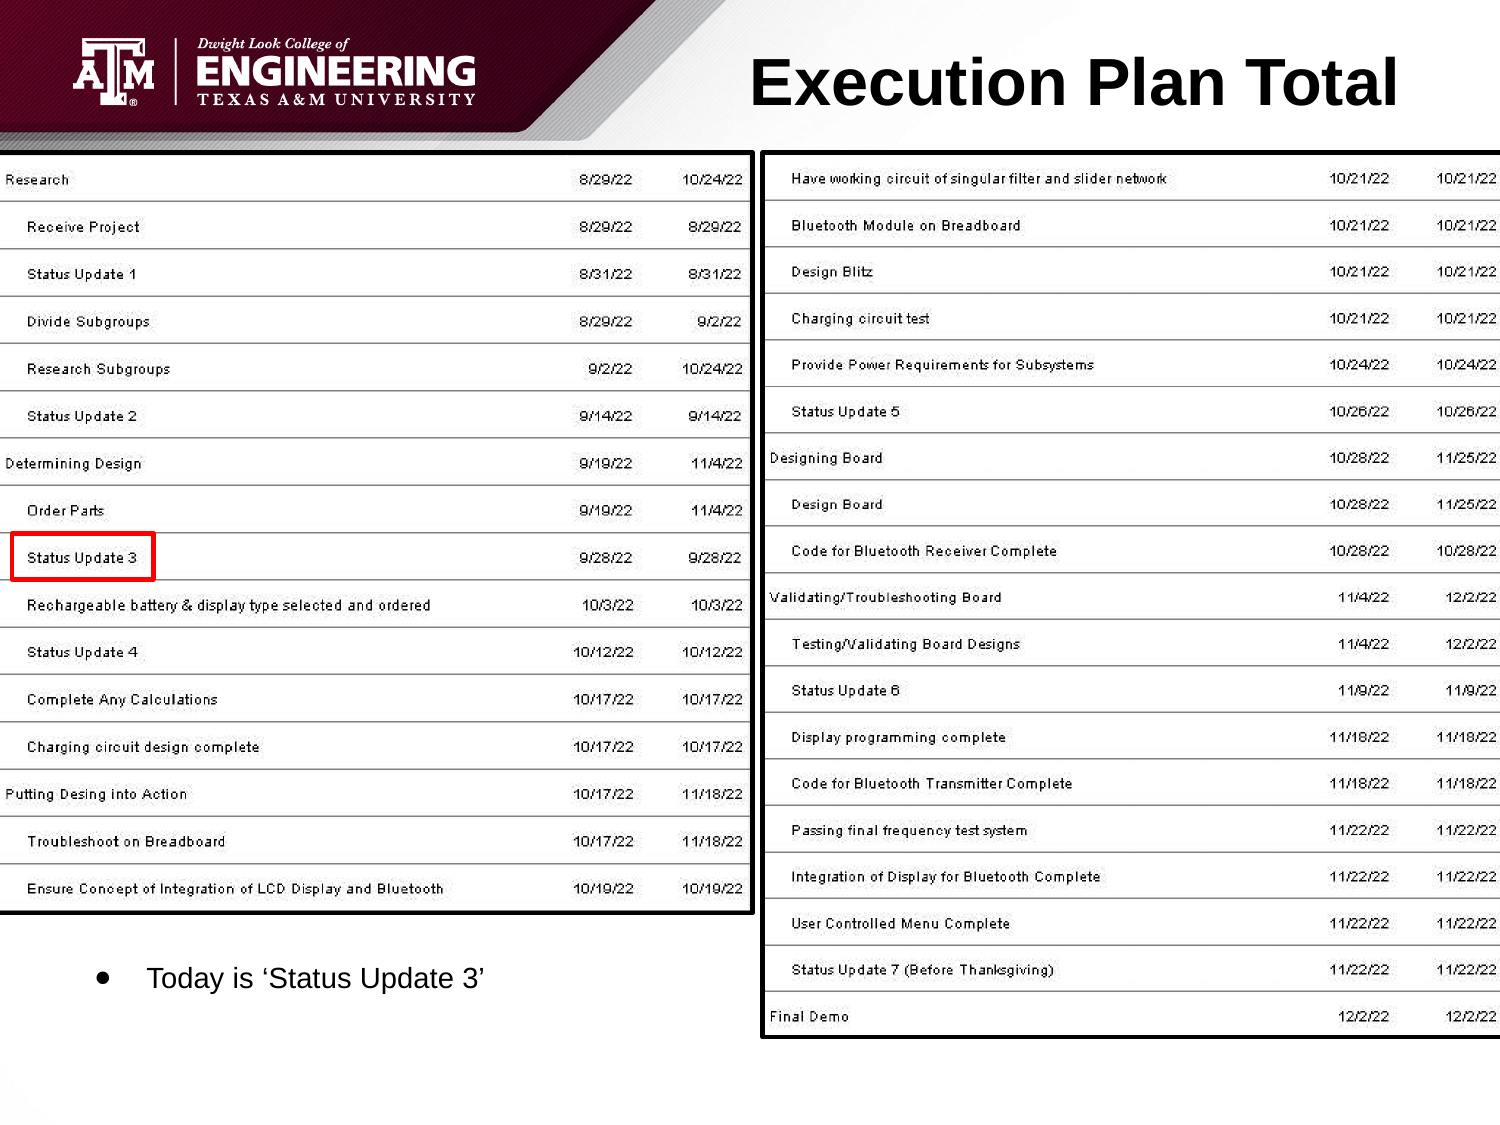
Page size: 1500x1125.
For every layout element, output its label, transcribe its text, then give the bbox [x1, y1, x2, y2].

title Execution Plan Total [137, 13, 1488, 146]
picture [0, 0, 1500, 1125]
picture [764, 154, 1500, 1035]
picture [0, 154, 751, 911]
text_box Today is ‘Status Update 3’ [56, 944, 653, 1010]
